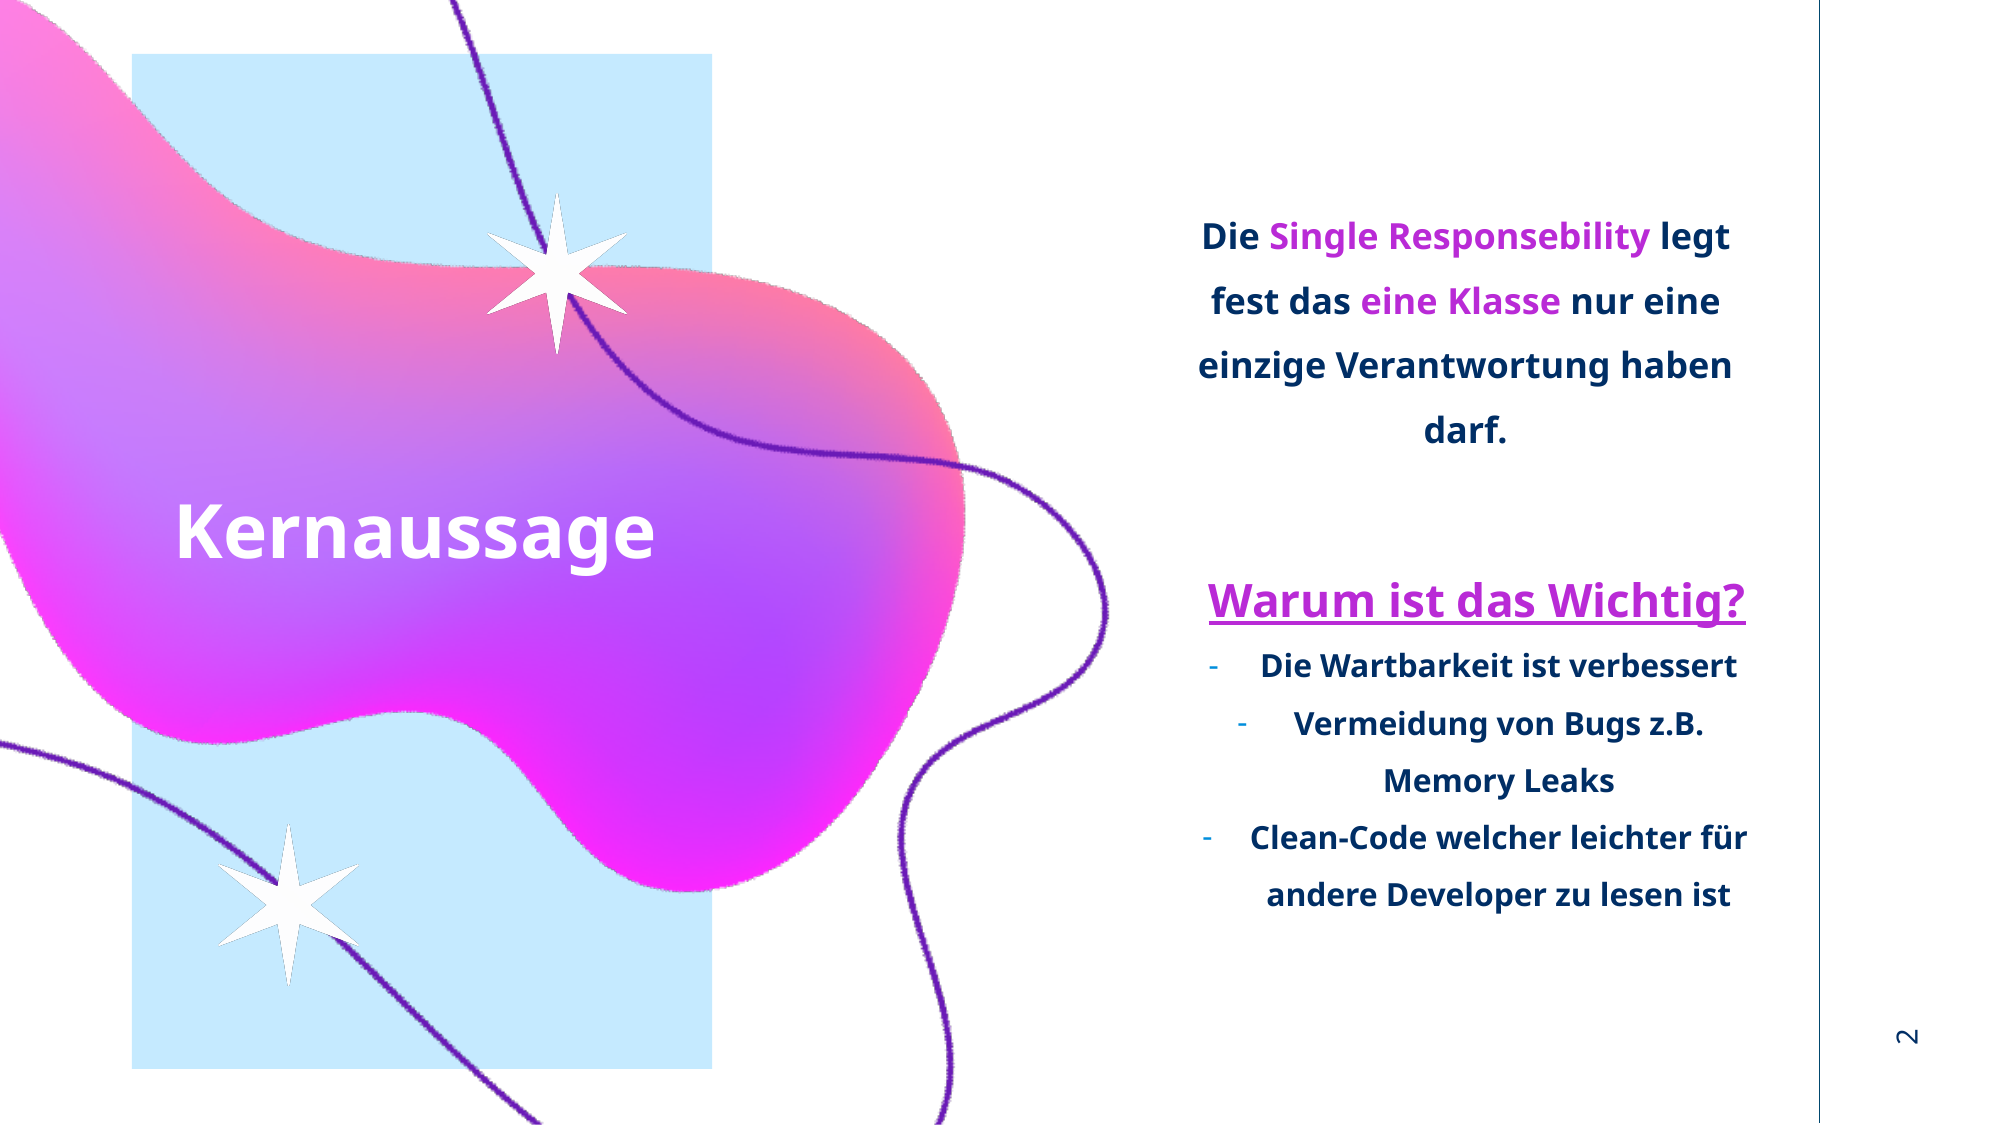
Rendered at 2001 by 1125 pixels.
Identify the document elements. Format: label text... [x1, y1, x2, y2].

text_box Warum ist das Wichtig? Die Wartbarkeit ist verbessert Vermeidung von Bugs z.B. Memory Leaks Clean-Code welcher leichter für andere Developer zu lesen ist [1187, 533, 1768, 924]
list Die Single Responsebility legt fest das eine Klasse nur eine einzige Verantwortung haben darf. [1175, 184, 1757, 459]
picture [0, 0, 1217, 1125]
slide_number 2 [1888, 885, 1986, 1061]
title Kernaussage [118, 360, 713, 708]
